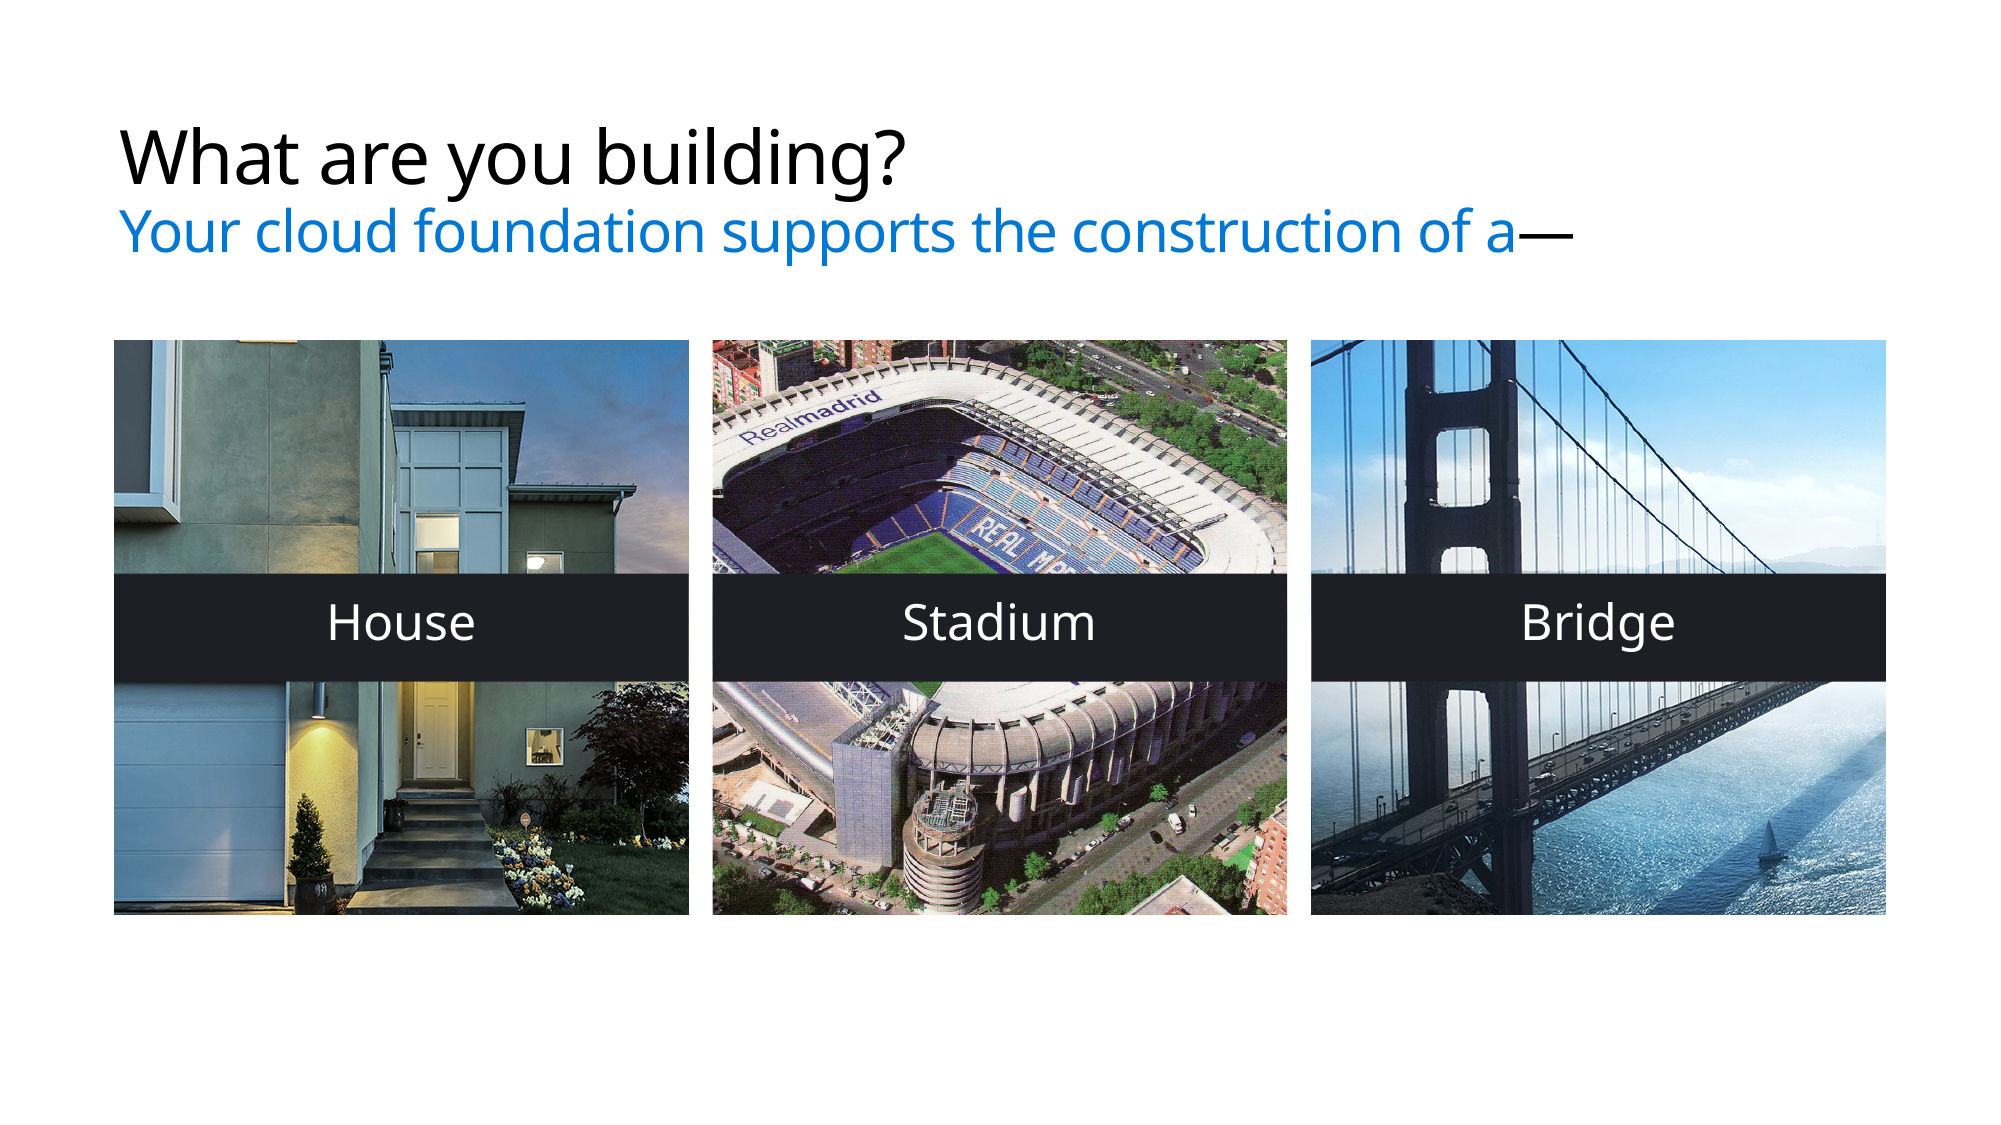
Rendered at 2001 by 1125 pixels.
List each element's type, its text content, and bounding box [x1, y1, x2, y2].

picture [1311, 340, 1887, 916]
picture [113, 340, 689, 916]
title What are you building? Your cloud foundation supports the construction of a— [119, 133, 1974, 265]
picture [712, 340, 1288, 916]
